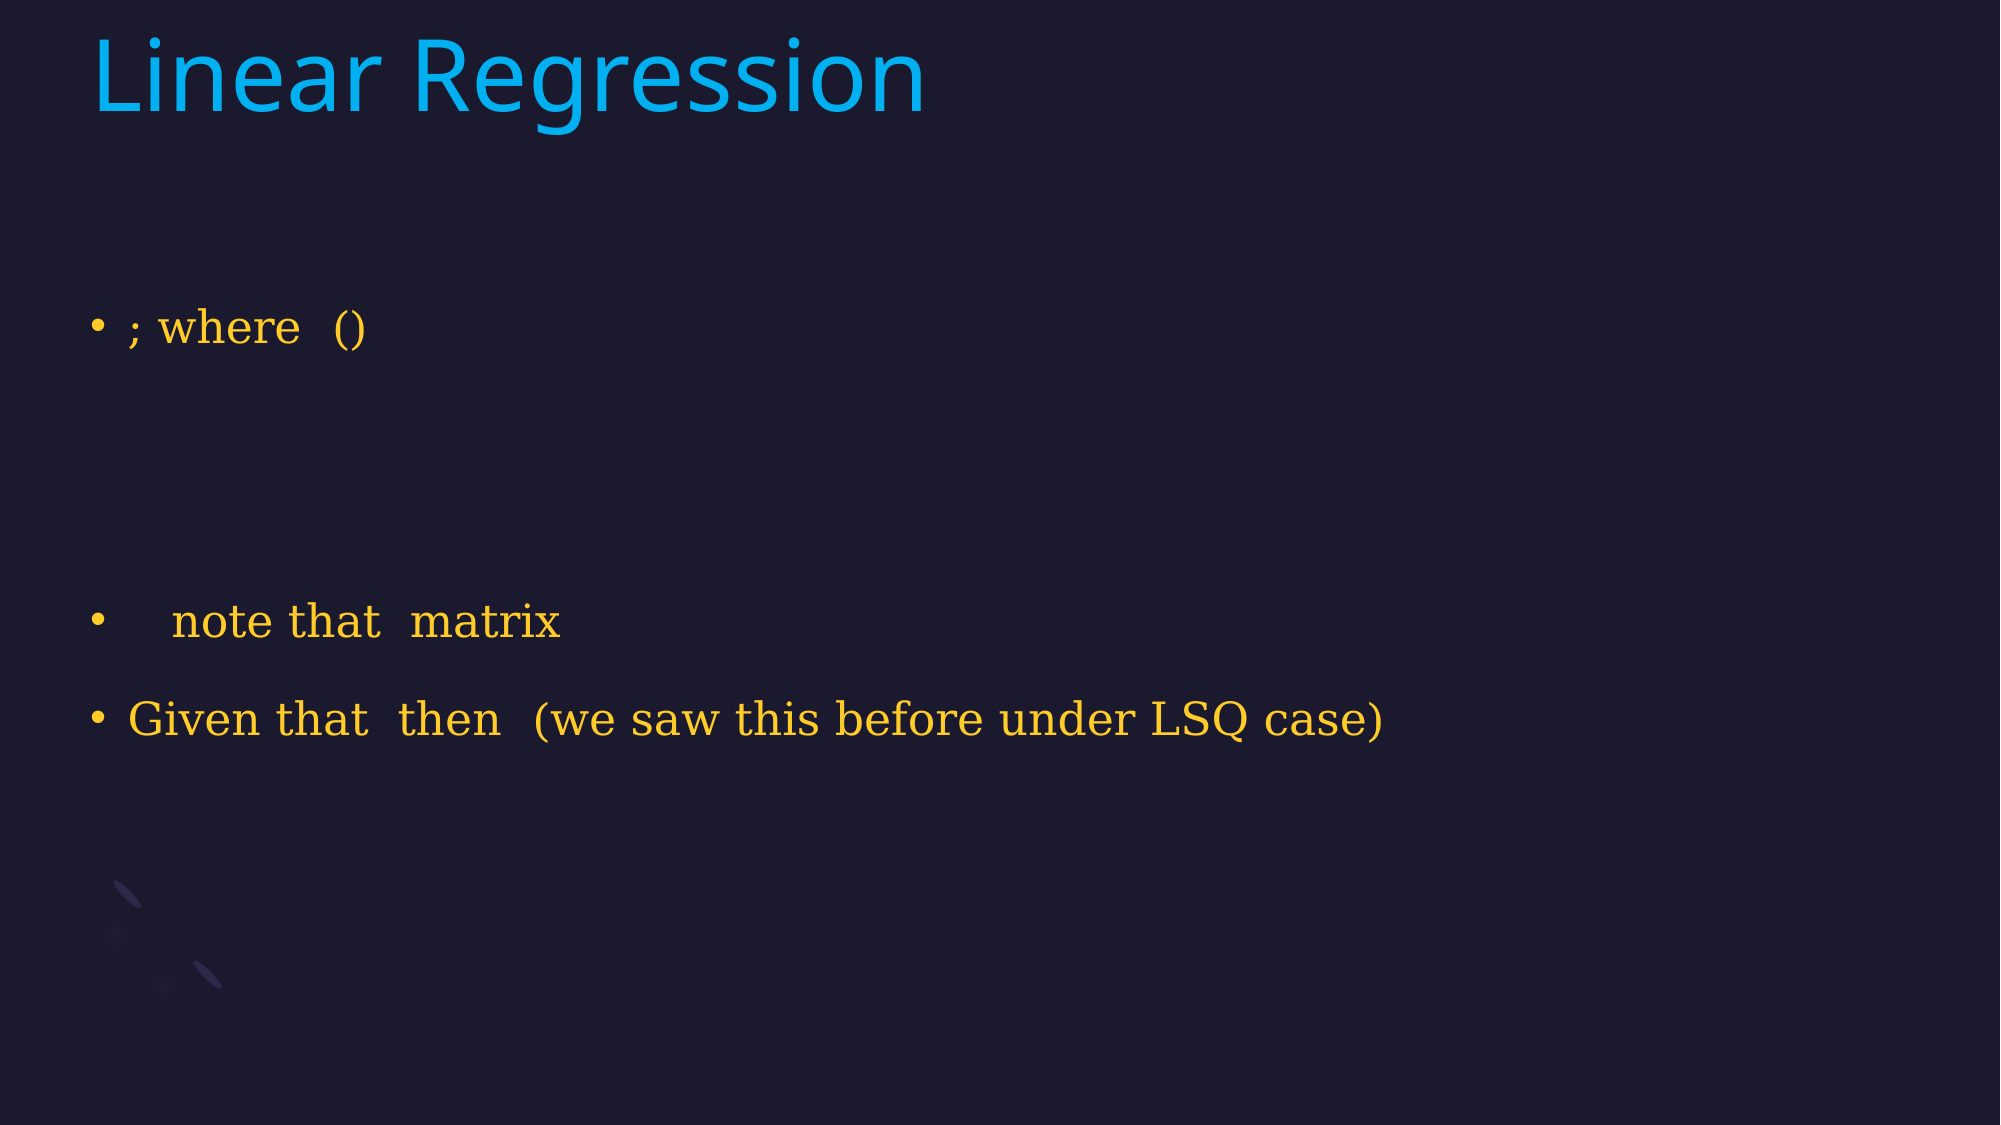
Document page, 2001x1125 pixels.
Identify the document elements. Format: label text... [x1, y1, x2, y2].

title Linear Regression [90, 25, 1910, 244]
